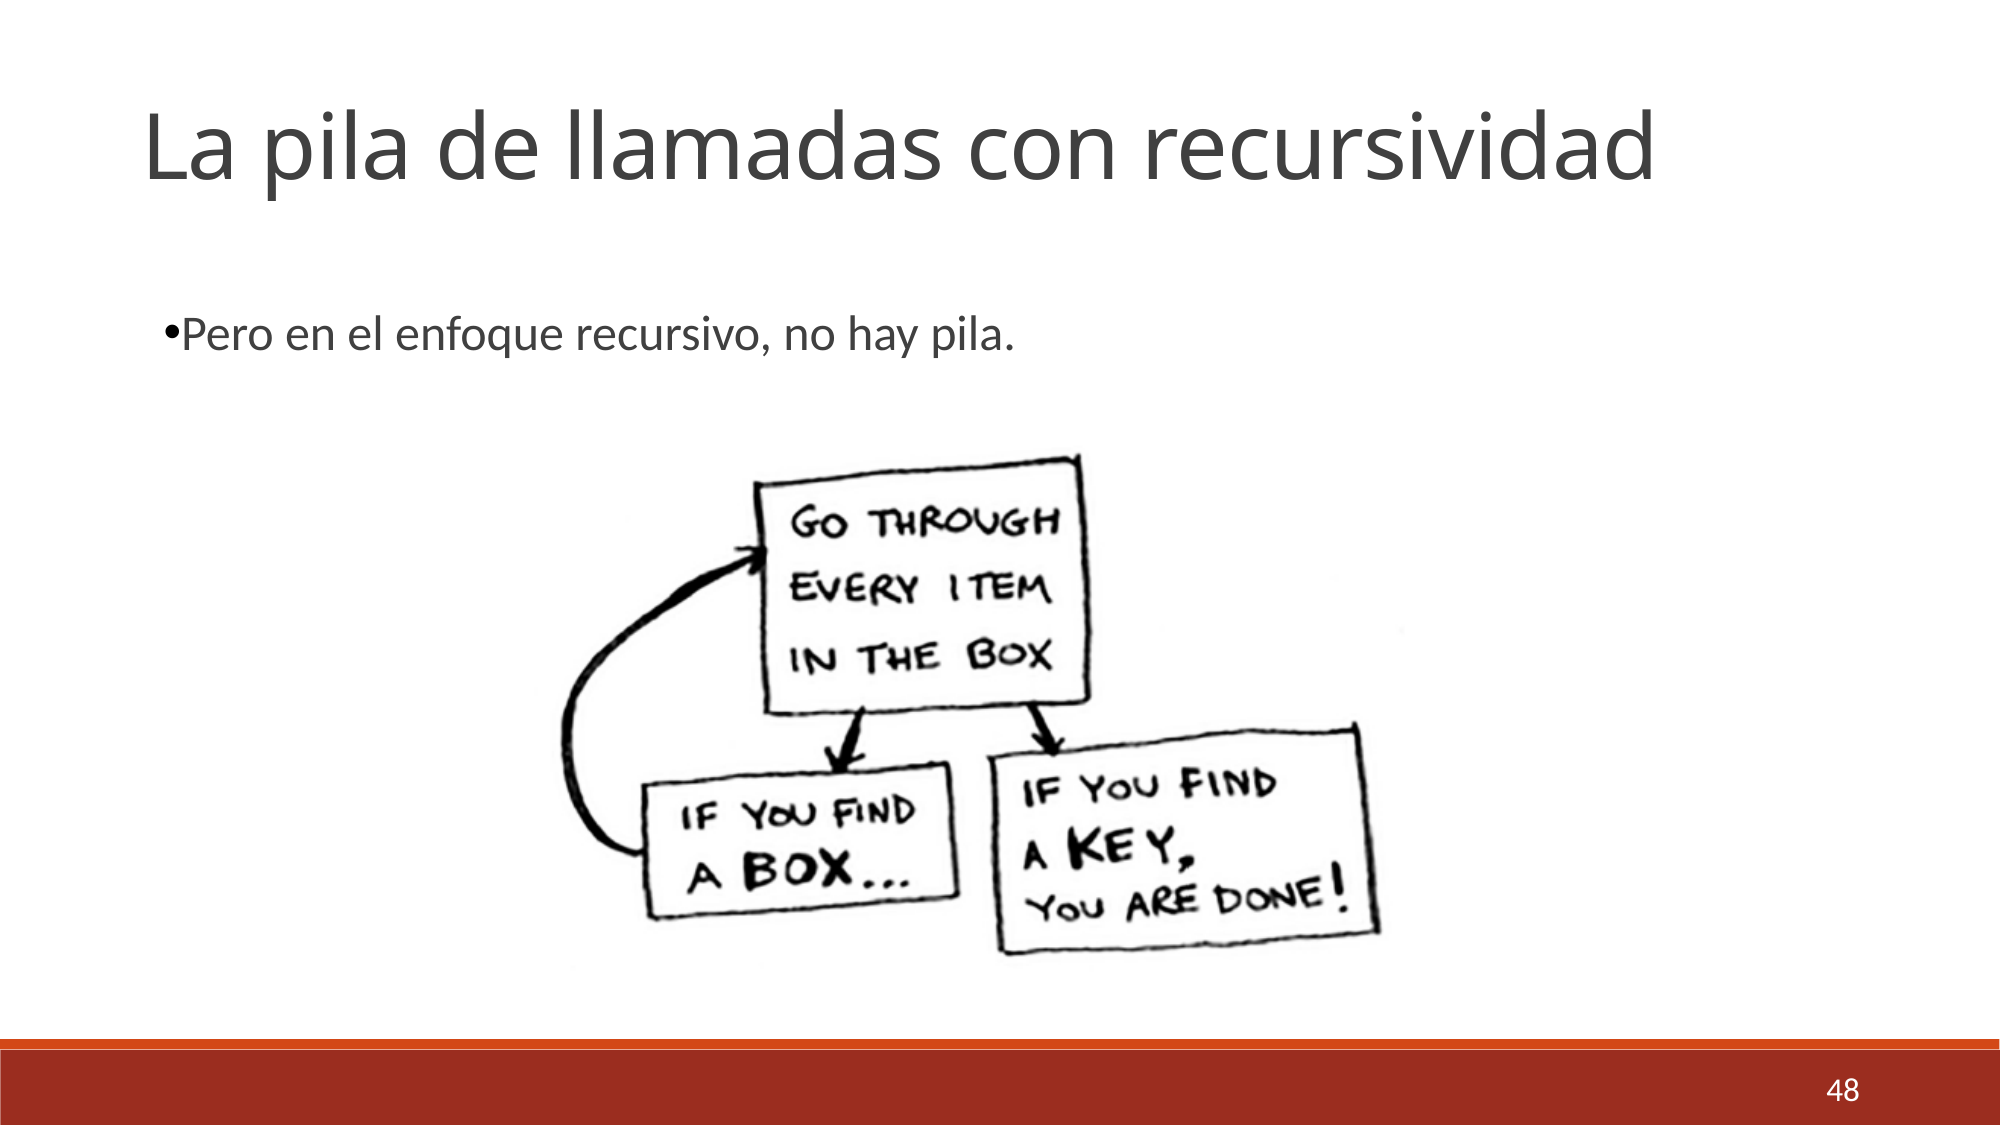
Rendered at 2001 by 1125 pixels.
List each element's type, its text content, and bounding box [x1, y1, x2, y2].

picture [532, 443, 1414, 976]
text_box Pero en el enfoque recursivo, no hay pila. [148, 299, 1851, 975]
slide_number 48 [126, 1061, 1875, 1115]
text_box La pila de llamadas con recursividad [126, 97, 1821, 237]
